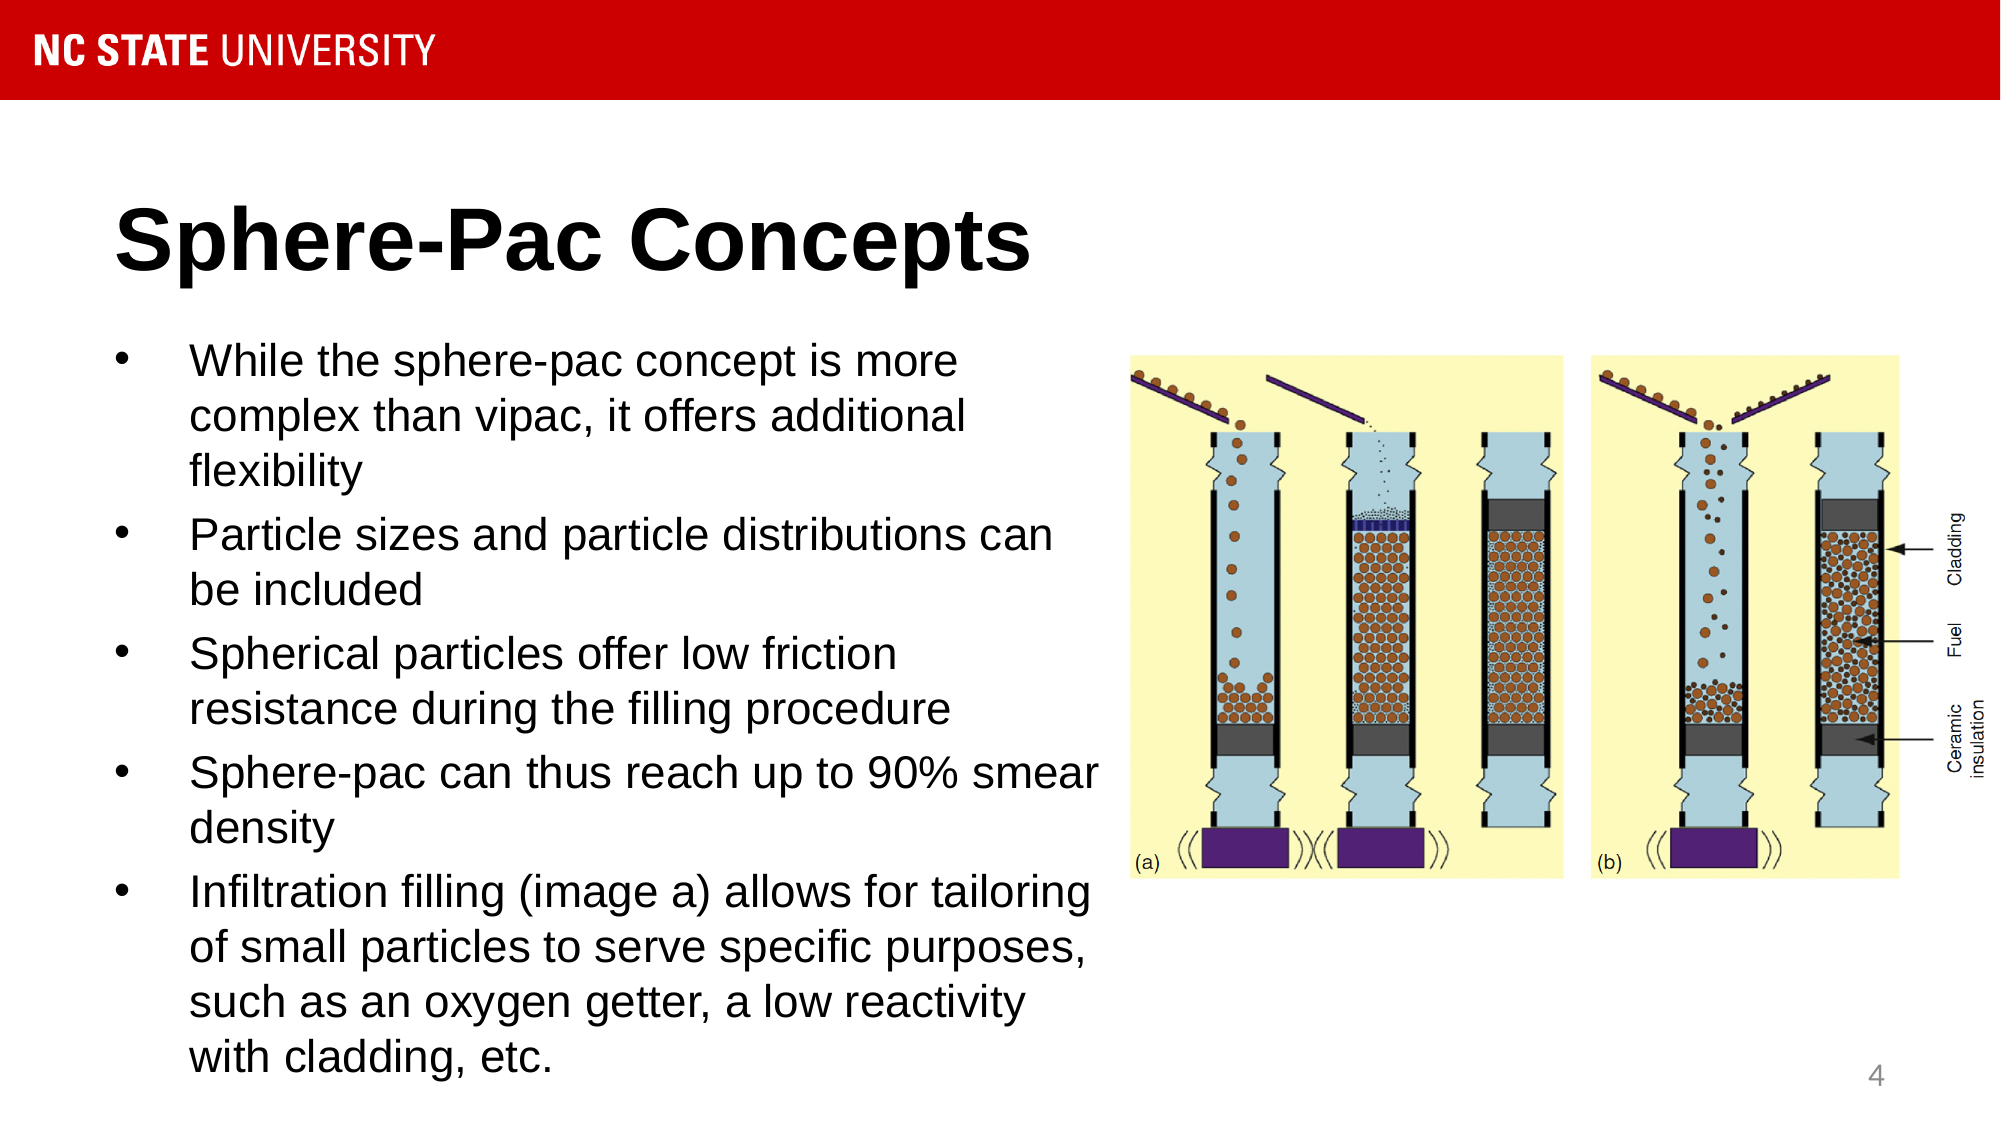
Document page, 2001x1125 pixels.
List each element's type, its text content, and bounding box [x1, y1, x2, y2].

slide_number 4 [1433, 1042, 1900, 1103]
title Sphere-Pac Concepts [99, 147, 1900, 323]
list While the sphere-pac concept is more complex than vipac, it offers additional flexibility Particle sizes and particle distributions can be included Spherical particles offer low friction resistance during the filling procedure Sphere-pac can thus reach up to 90% smear density Infiltration filling (image a) allows for tailoring of small particles to serve specific purposes, such as an oxygen getter, a low reactivity with cladding, etc. [99, 322, 1128, 1005]
picture [0, 0, 2001, 100]
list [1108, 336, 2000, 890]
